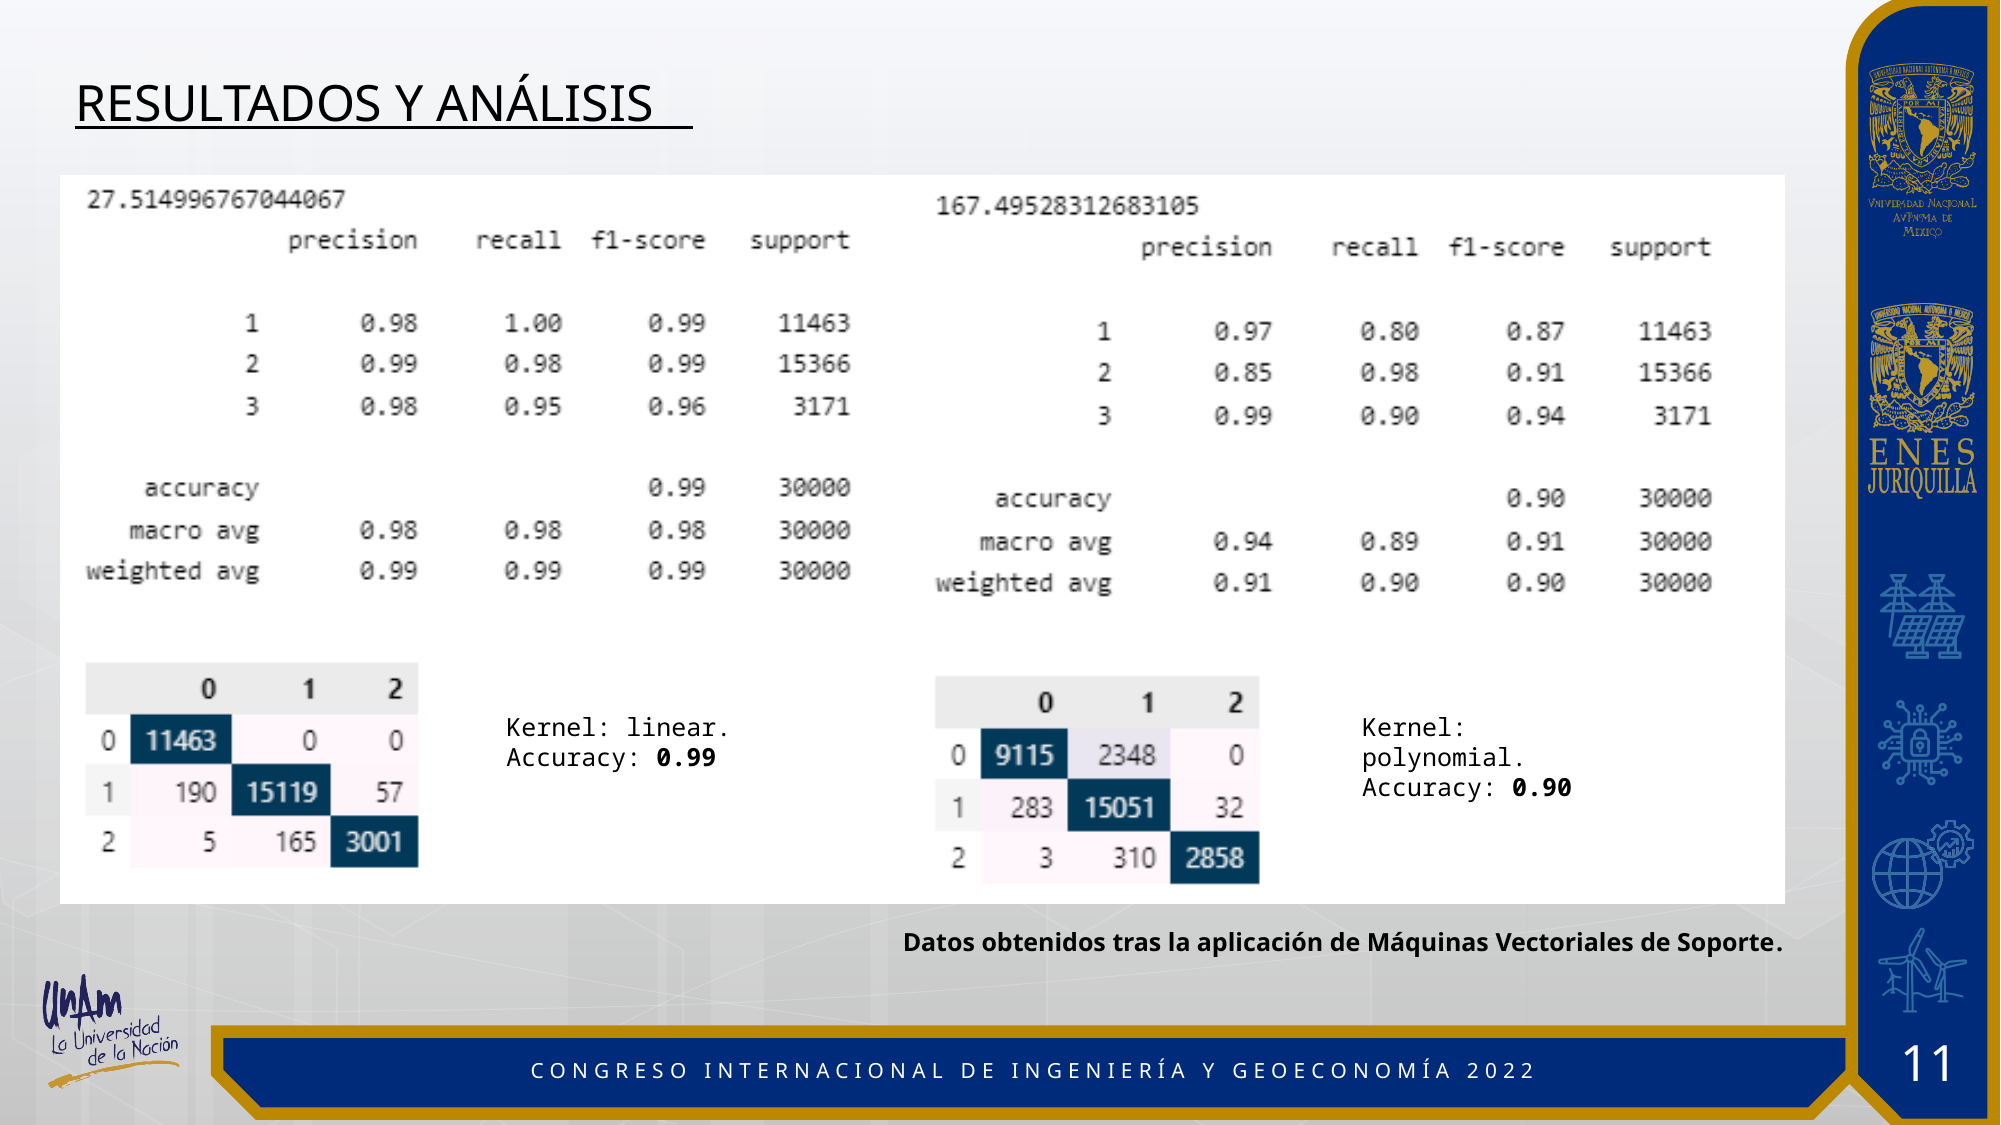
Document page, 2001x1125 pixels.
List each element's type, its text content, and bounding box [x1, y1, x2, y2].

title RESULTADOS Y ANÁLISIS [60, 59, 1786, 152]
footer CONGRESO INTERNACIONAL DE INGENIERÍA Y GEOECONOMÍA 2022 [262, 1035, 1802, 1109]
picture [60, 175, 1786, 904]
text_box Datos obtenidos tras la aplicación de Máquinas Vectoriales de Soporte. [823, 918, 1798, 964]
picture [37, 968, 185, 1095]
